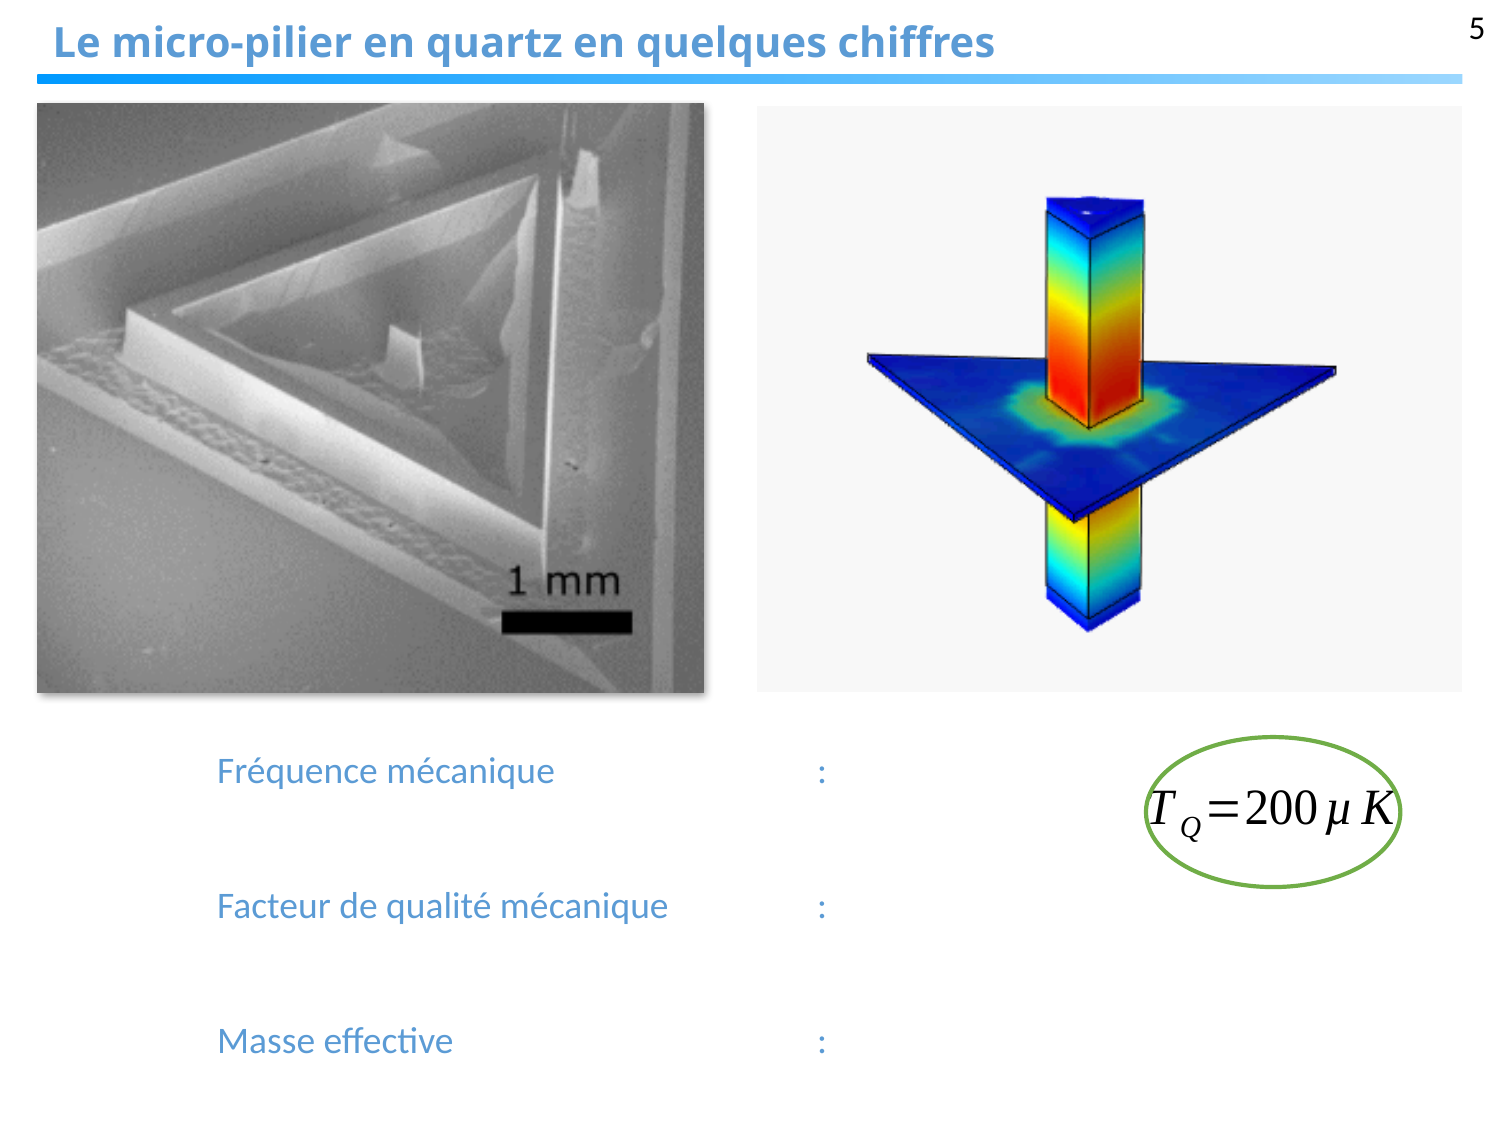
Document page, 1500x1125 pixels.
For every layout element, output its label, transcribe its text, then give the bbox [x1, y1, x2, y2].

picture [37, 103, 704, 693]
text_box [1145, 737, 1401, 888]
text_box [37, 75, 1463, 84]
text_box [756, 105, 1463, 693]
title Le micro-pilier en quartz en quelques chiffres [37, 12, 1463, 75]
text_box 5 [1387, 0, 1500, 54]
